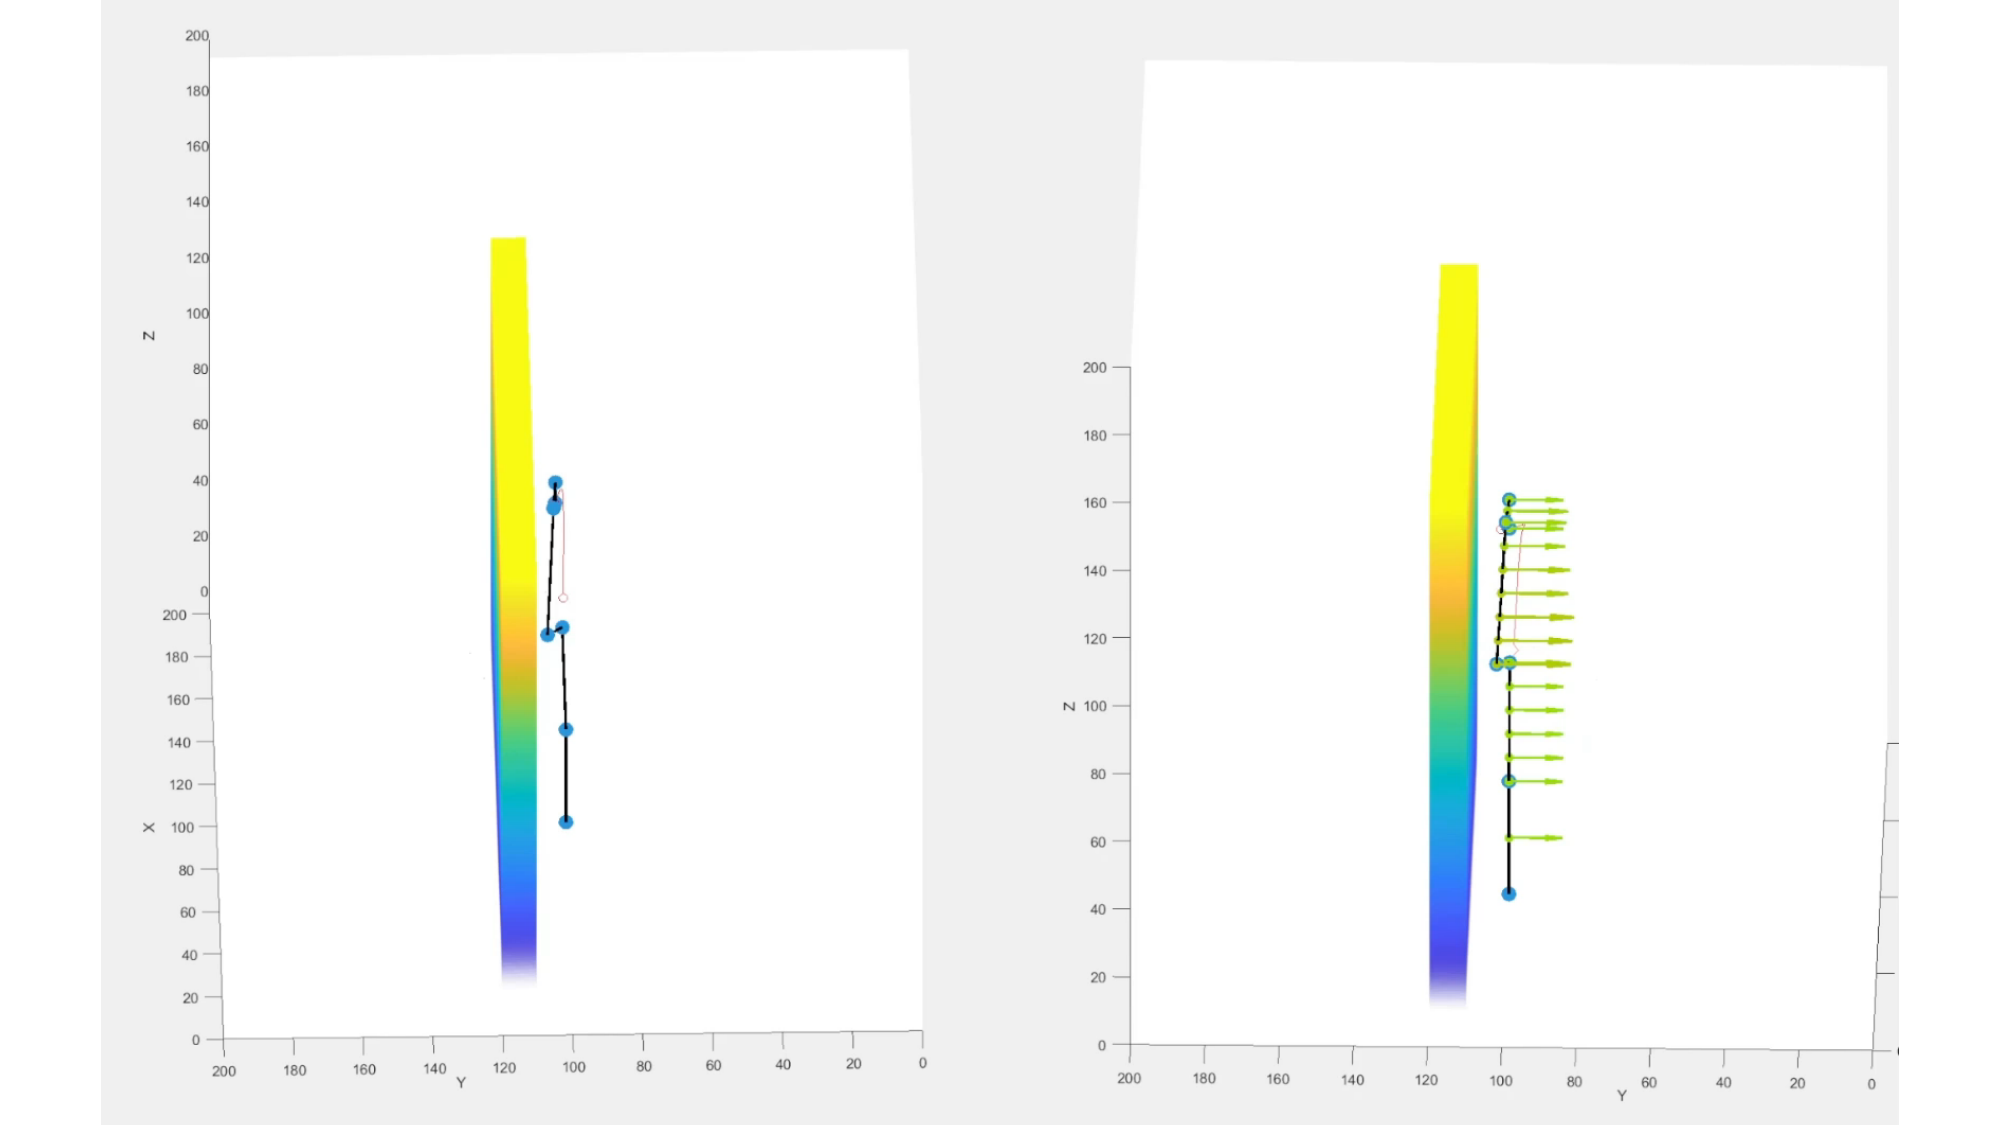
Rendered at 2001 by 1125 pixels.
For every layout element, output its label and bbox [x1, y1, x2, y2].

list [100, 0, 1900, 1125]
